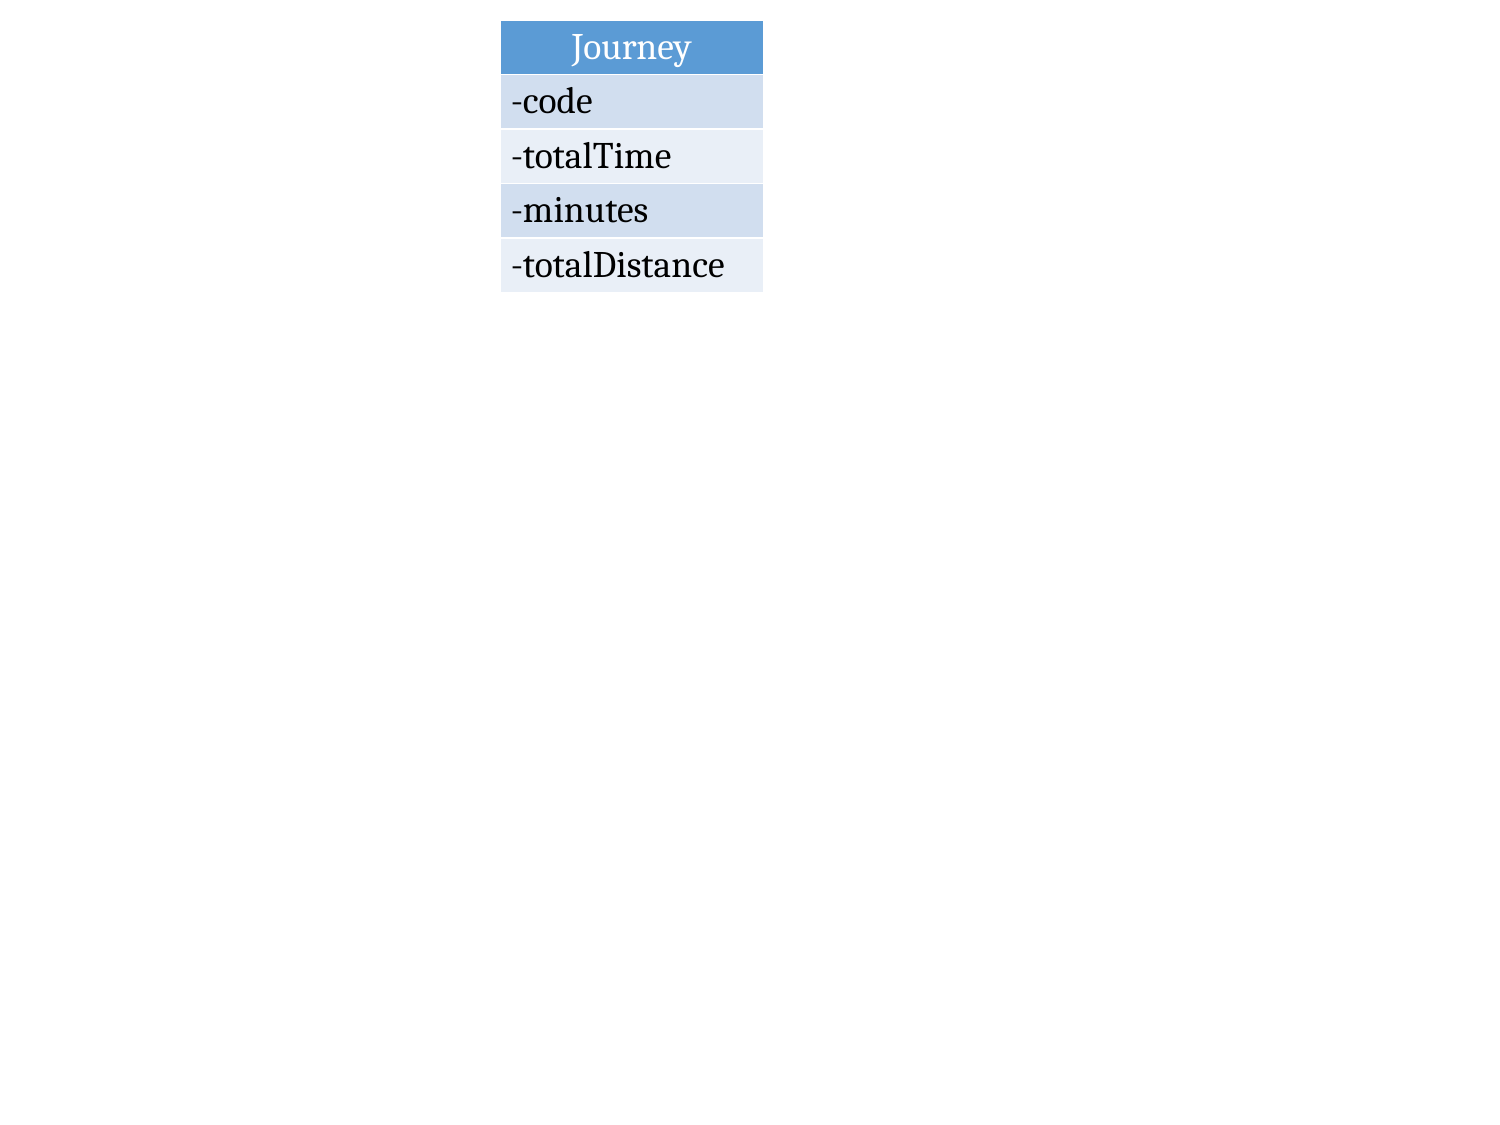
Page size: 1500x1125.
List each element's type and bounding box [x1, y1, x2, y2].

table_cell [501, 184, 763, 237]
table_cell [501, 239, 763, 292]
table_cell [501, 75, 763, 128]
table_header [501, 21, 763, 74]
table_cell [501, 130, 763, 183]
